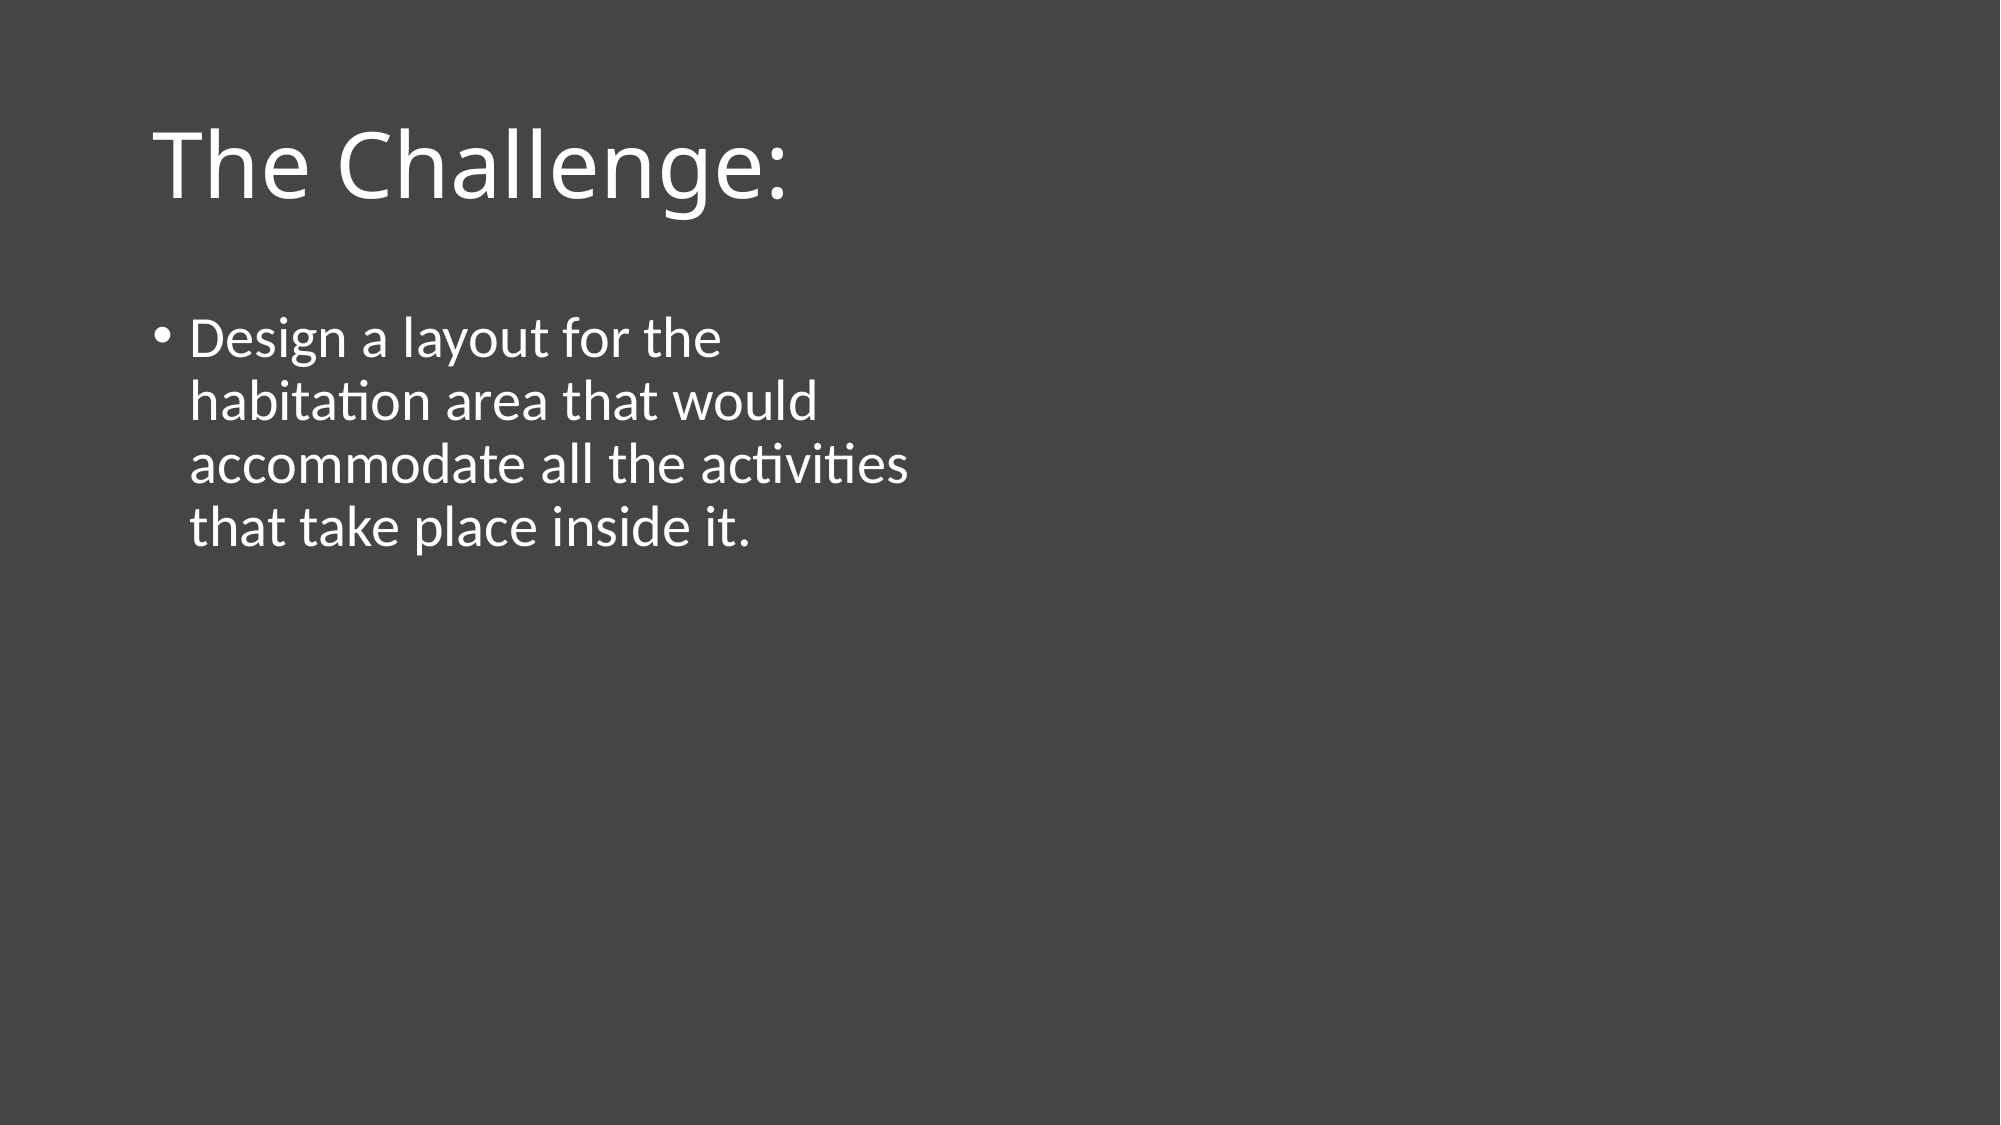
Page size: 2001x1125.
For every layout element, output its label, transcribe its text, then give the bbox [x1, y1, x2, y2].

list Design a layout for the habitation area that would accommodate all the activities that take place inside it. [137, 299, 927, 1014]
title The Challenge: [137, 59, 1863, 278]
